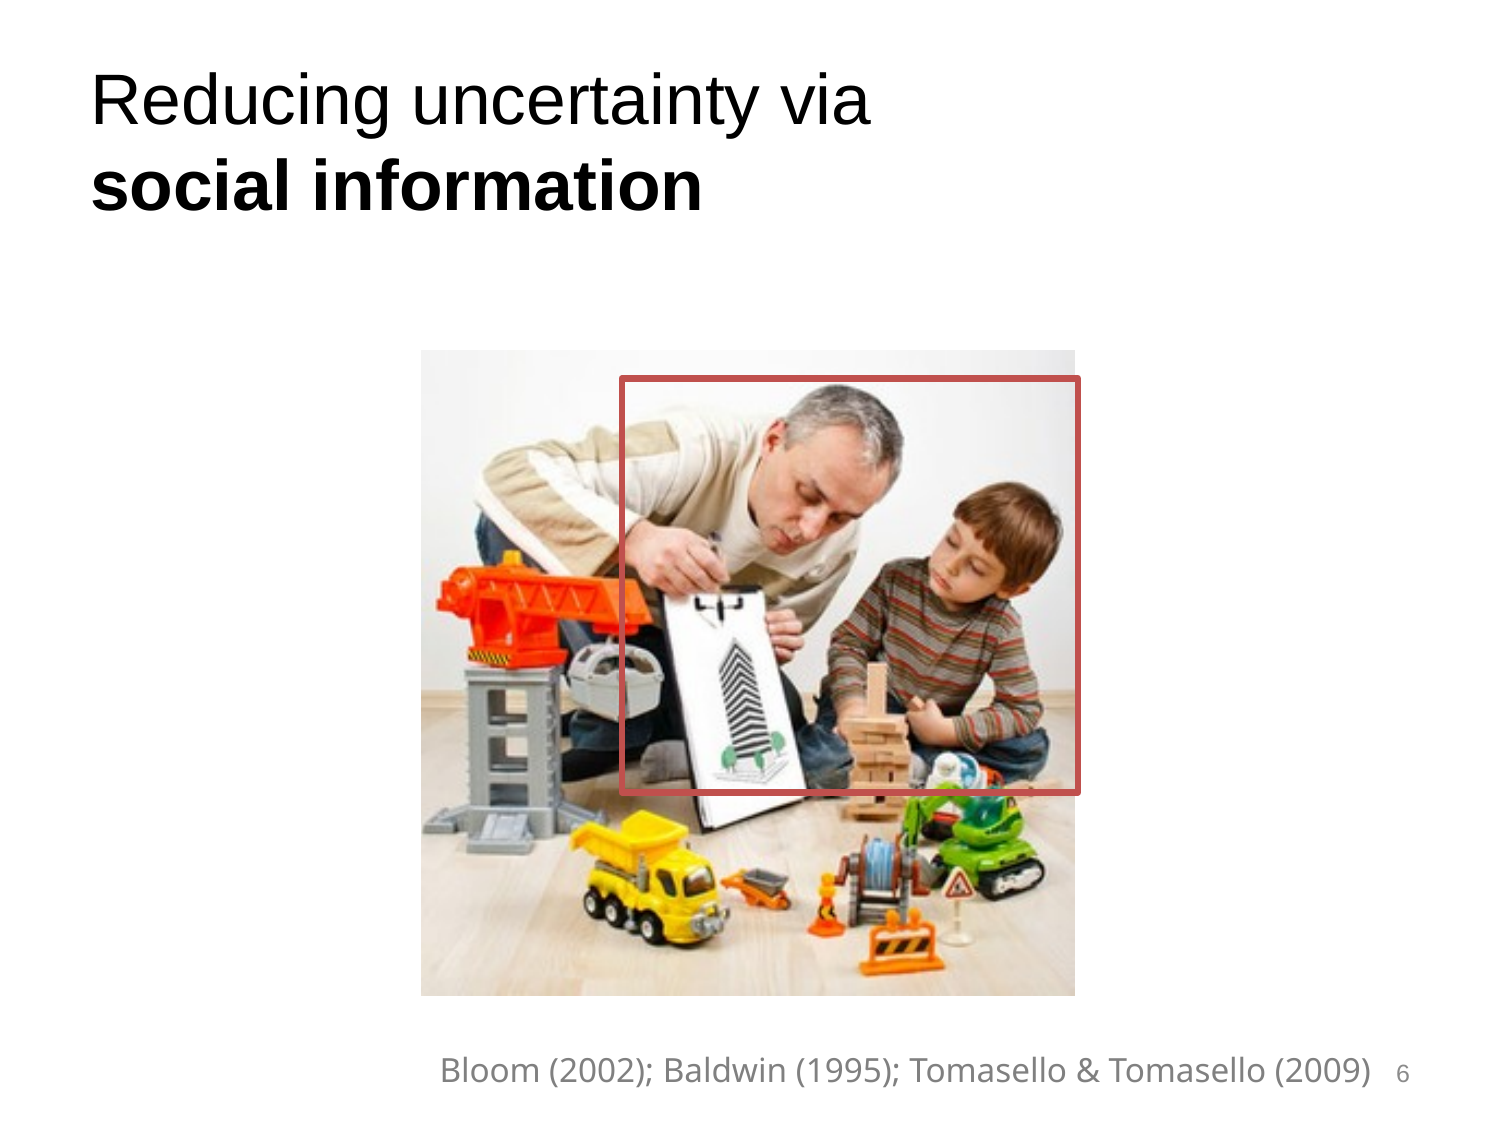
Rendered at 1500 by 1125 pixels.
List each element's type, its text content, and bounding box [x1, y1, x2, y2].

picture [421, 350, 1076, 996]
slide_number 6 [1074, 1042, 1425, 1103]
title Reducing uncertainty via social information [75, 45, 1425, 233]
text_box Bloom (2002); Baldwin (1995); Tomasello & Tomasello (2009) [415, 1041, 1387, 1097]
